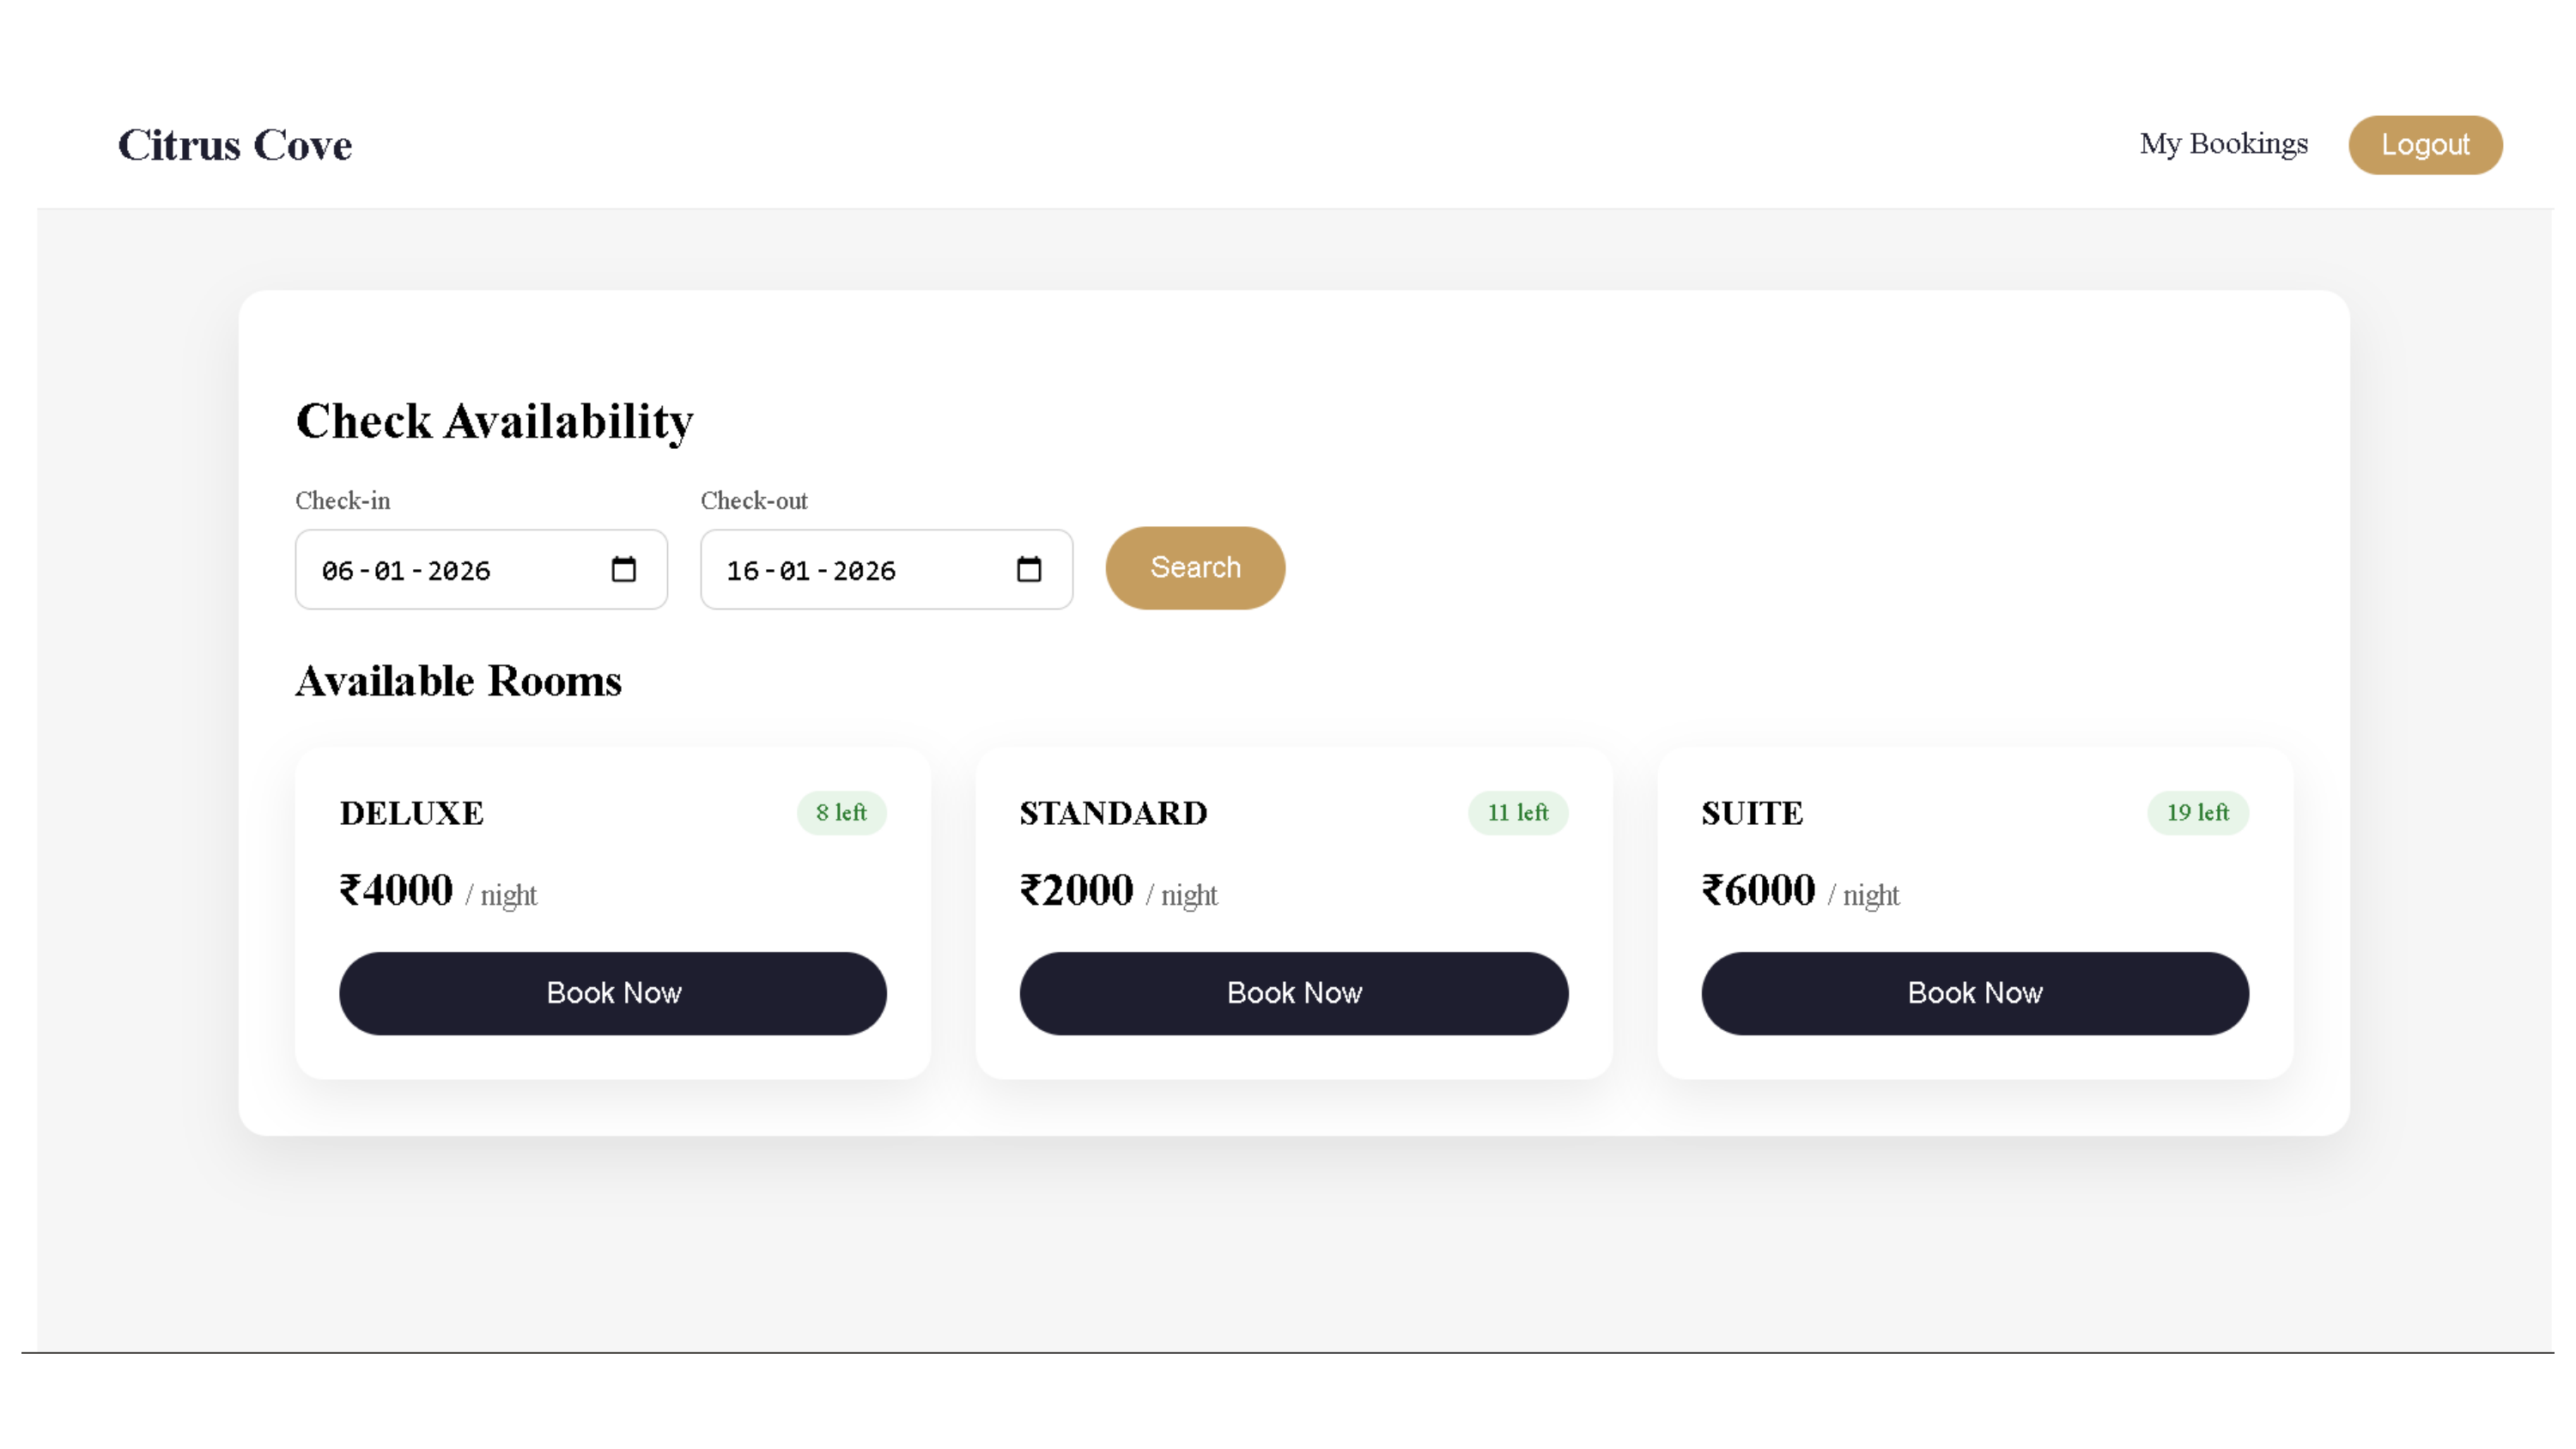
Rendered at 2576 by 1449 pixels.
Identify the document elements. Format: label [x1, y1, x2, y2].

picture [21, 94, 2555, 1354]
